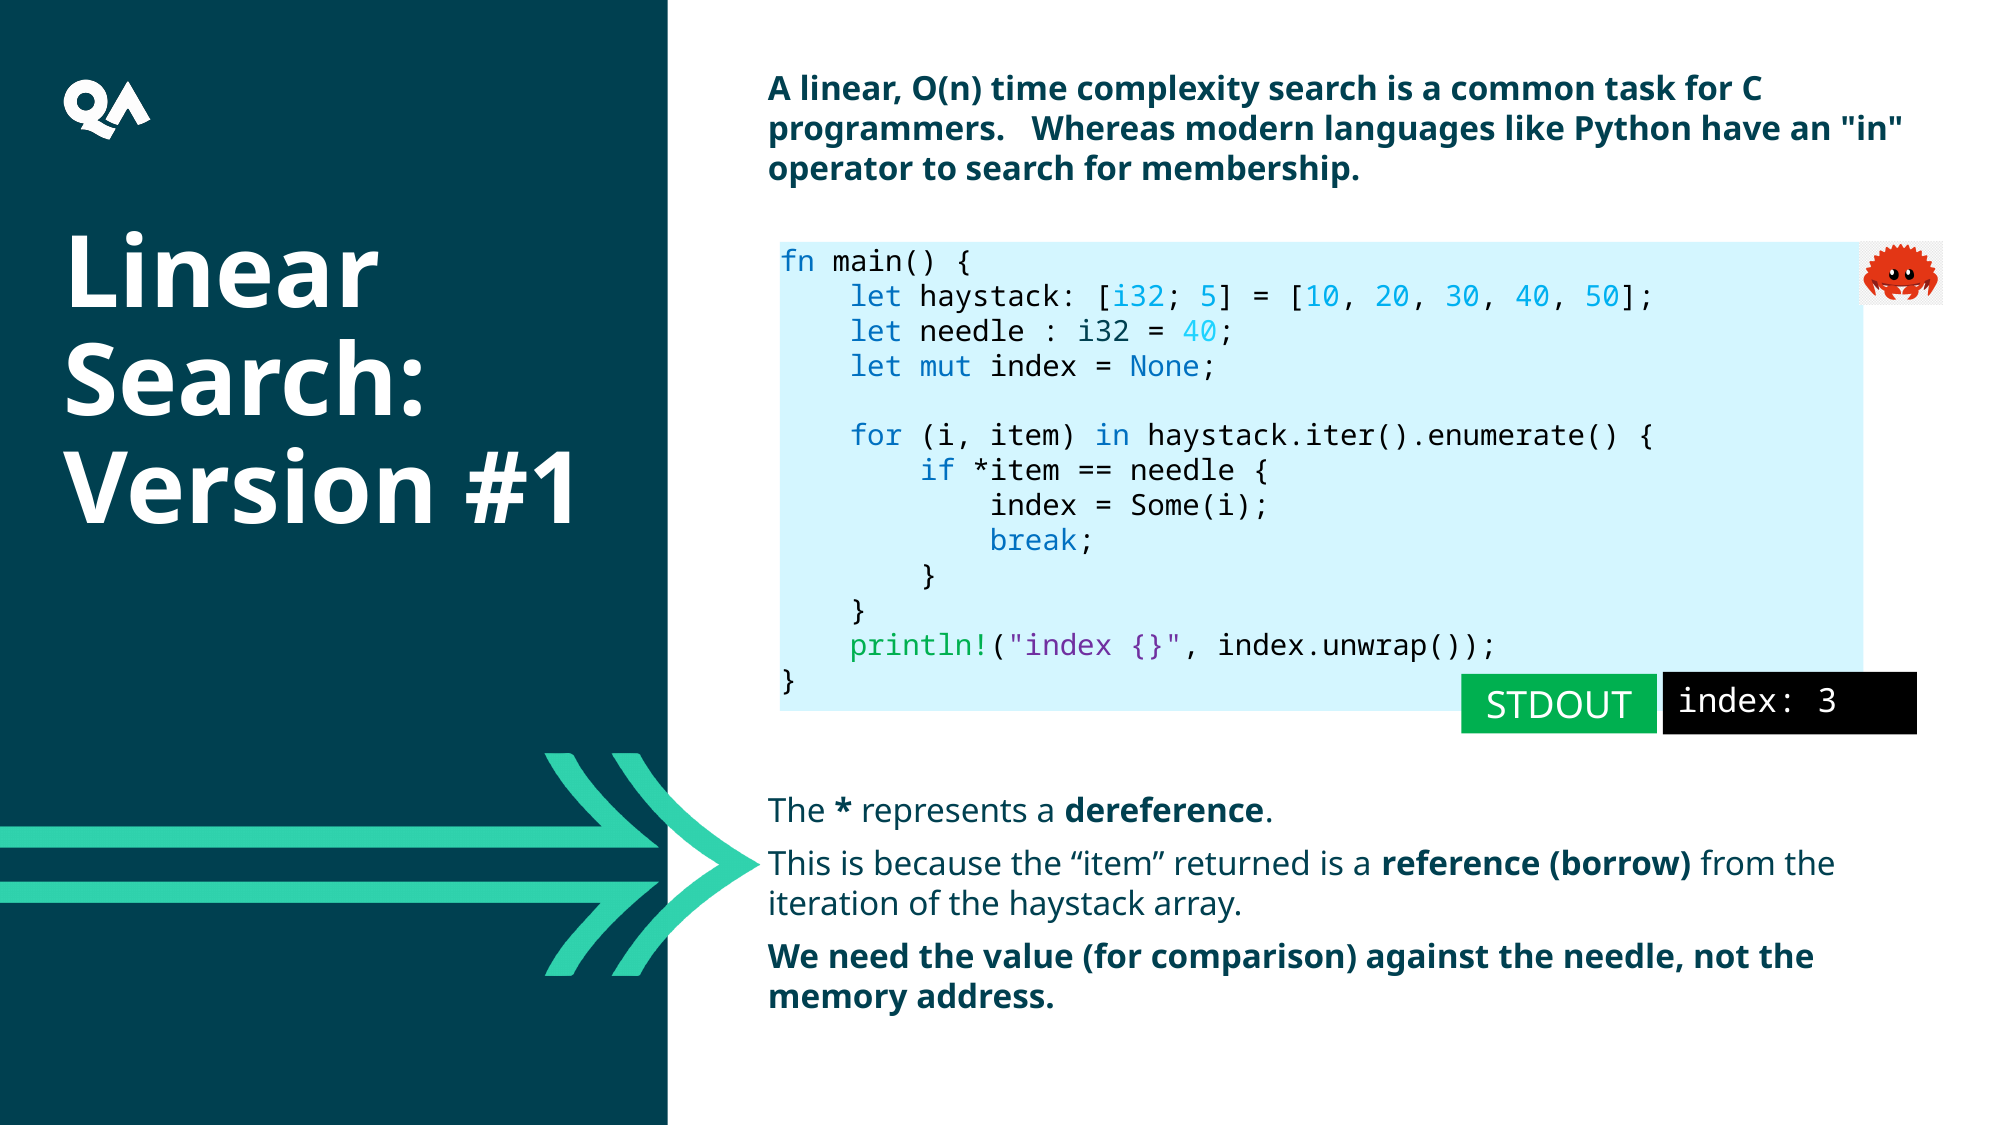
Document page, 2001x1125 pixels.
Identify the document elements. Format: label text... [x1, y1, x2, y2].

picture [0, 754, 657, 847]
picture [0, 882, 657, 975]
picture [1858, 241, 1943, 305]
text_box fn main() { let haystack: [i32; 5] = [10, 20, 30, 40, 50]; let needle : i32 = 40; let mut index = None; for (i, item) in haystack.iter().enumerate() { if *item == needle { index = Some(i); break; } } println!("index {}", index.unwrap()); } [779, 241, 1864, 711]
picture [613, 727, 767, 995]
picture [107, 83, 149, 124]
text_box STDOUT [1461, 673, 1657, 734]
picture [64, 80, 114, 139]
text_box index: 3 [1662, 671, 1917, 735]
list Linear Search: Version #1 [63, 221, 628, 673]
list A linear, O(n) time complexity search is a common task for C programmers. Whereas modern languages like Python have an "in" operator to search for membership. The * represents a dereference. This is because the “item” returned is a reference (borrow) from the iteration of the haystack array. We need the value (for comparison) against the needle, not the memory address. [767, 67, 1956, 1064]
